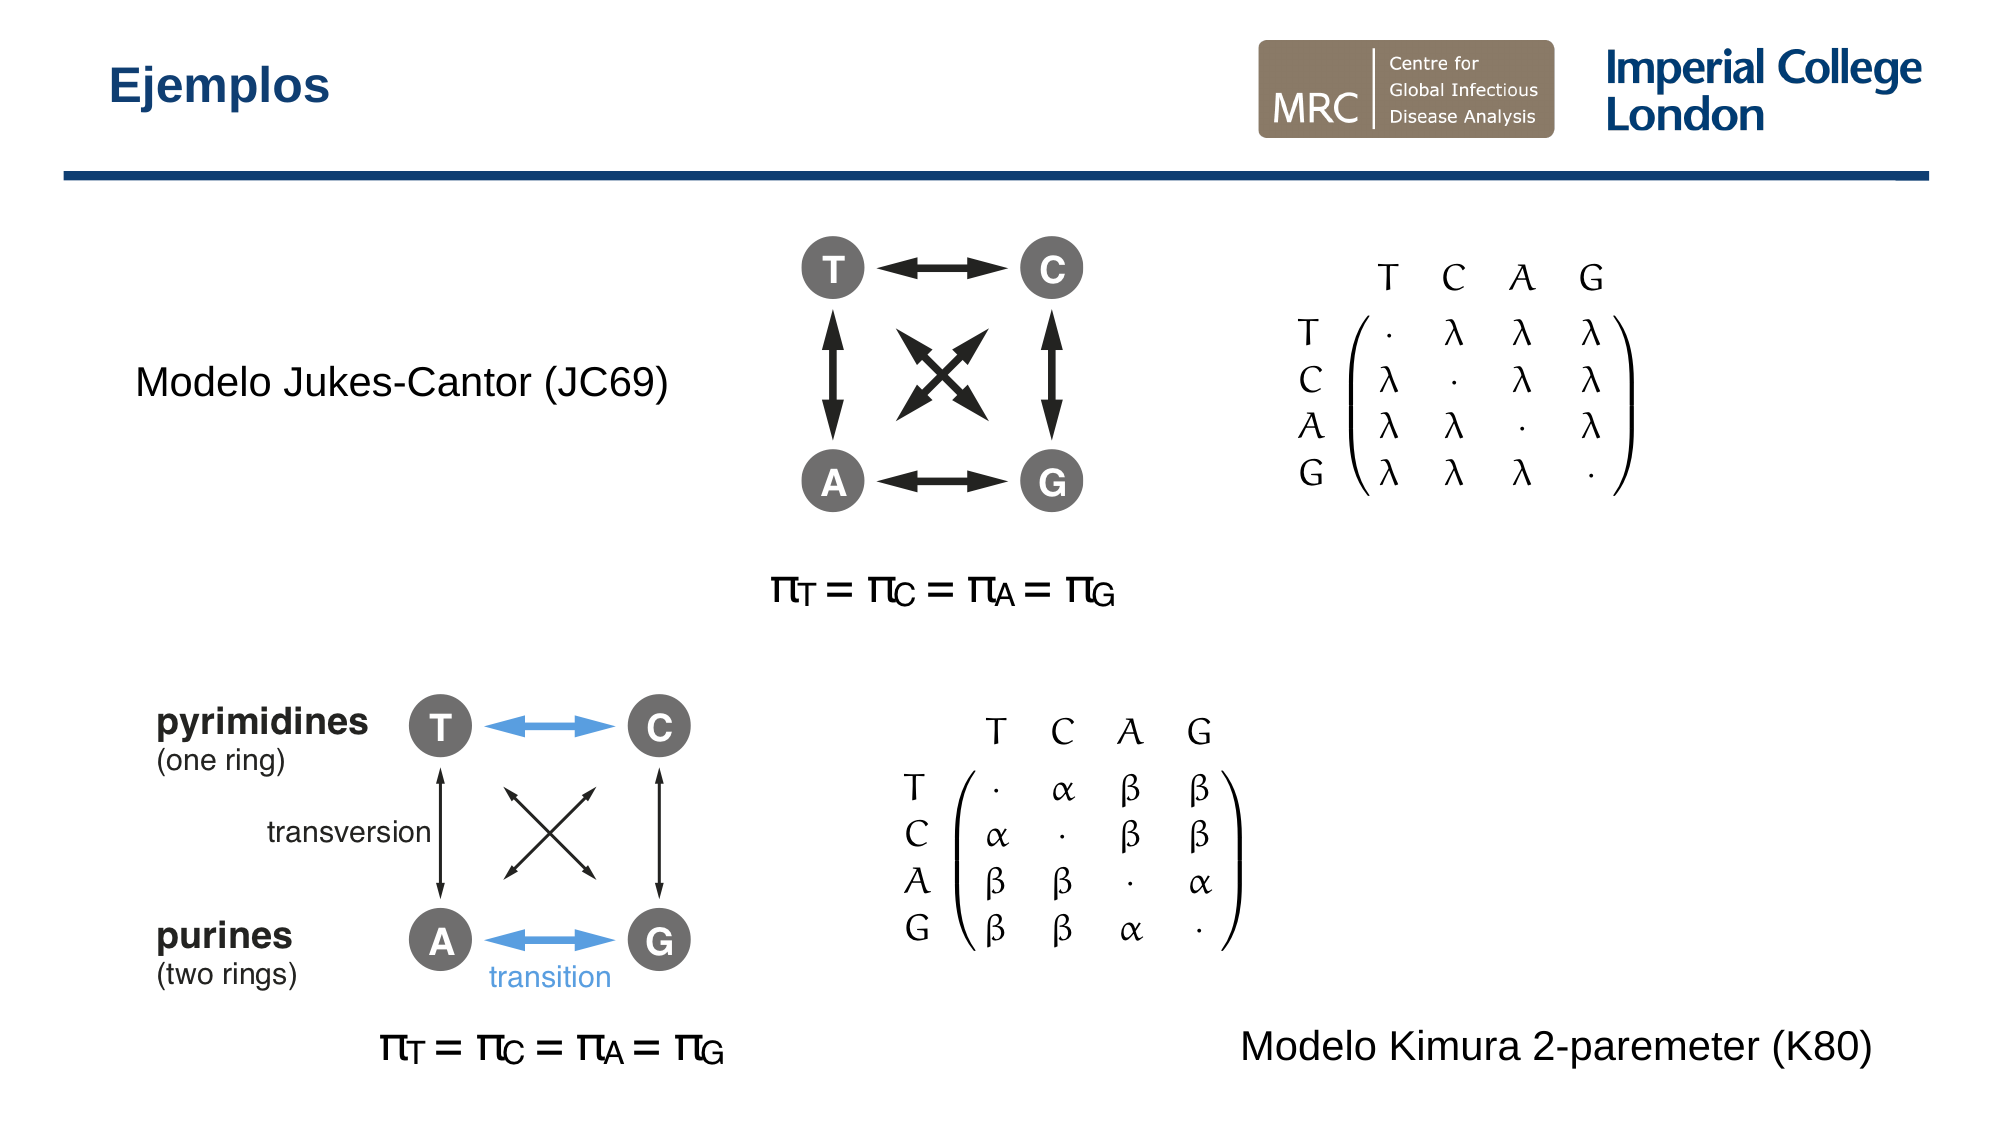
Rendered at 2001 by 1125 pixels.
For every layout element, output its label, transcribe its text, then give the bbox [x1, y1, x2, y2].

list Modelo Jukes-Cantor (JC69) [120, 346, 708, 425]
title Ejemplos [93, 23, 1894, 143]
text_box Modelo Kimura 2-paremeter (K80) [1298, 1011, 1901, 1089]
picture [1894, 36, 1930, 141]
picture [134, 649, 1294, 1089]
picture [714, 217, 1737, 631]
